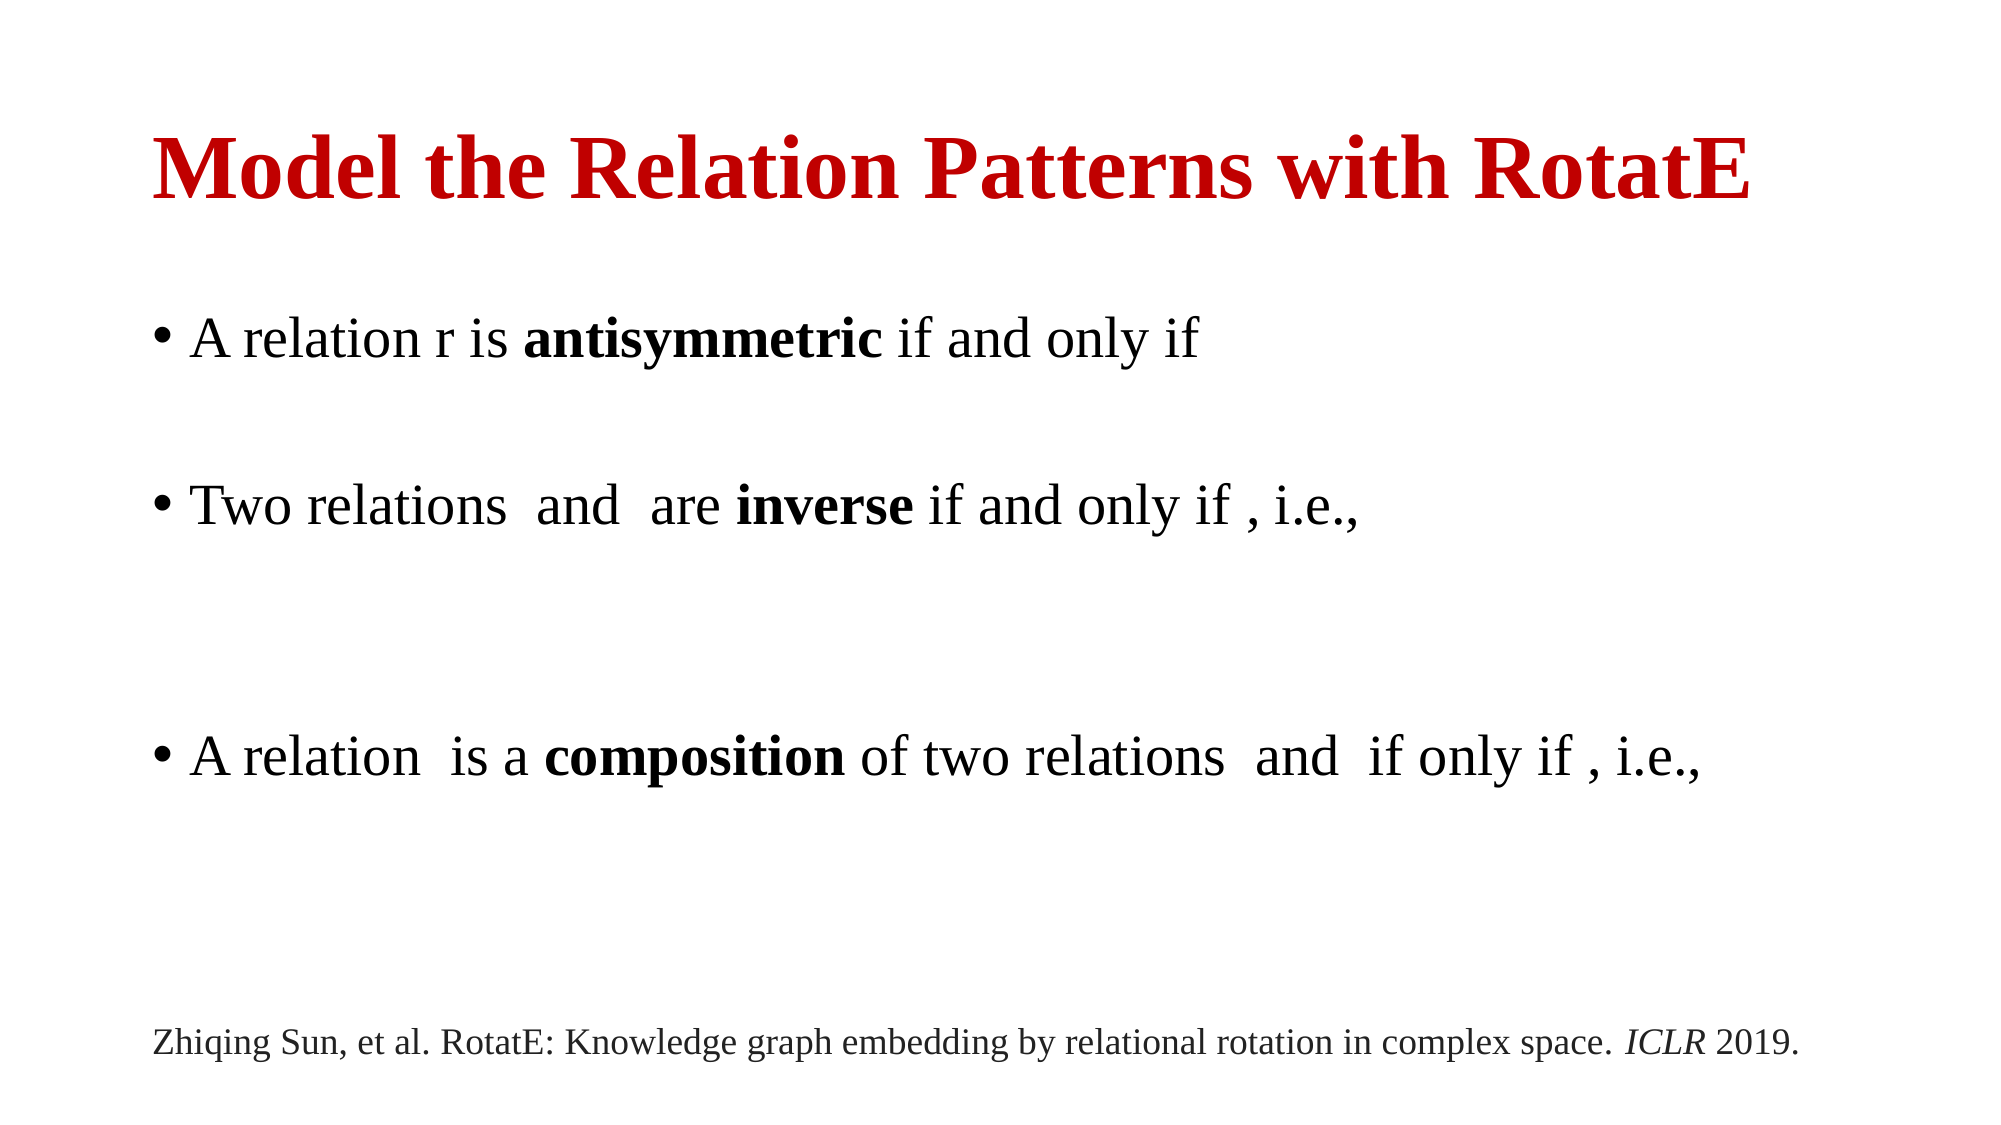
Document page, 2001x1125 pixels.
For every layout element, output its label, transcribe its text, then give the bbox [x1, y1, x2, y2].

title Model the Relation Patterns with RotatE [137, 59, 1863, 278]
text_box Zhiqing Sun, et al. RotatE: Knowledge graph embedding by relational rotation in complex space. ICLR 2019. [137, 1009, 1863, 1070]
